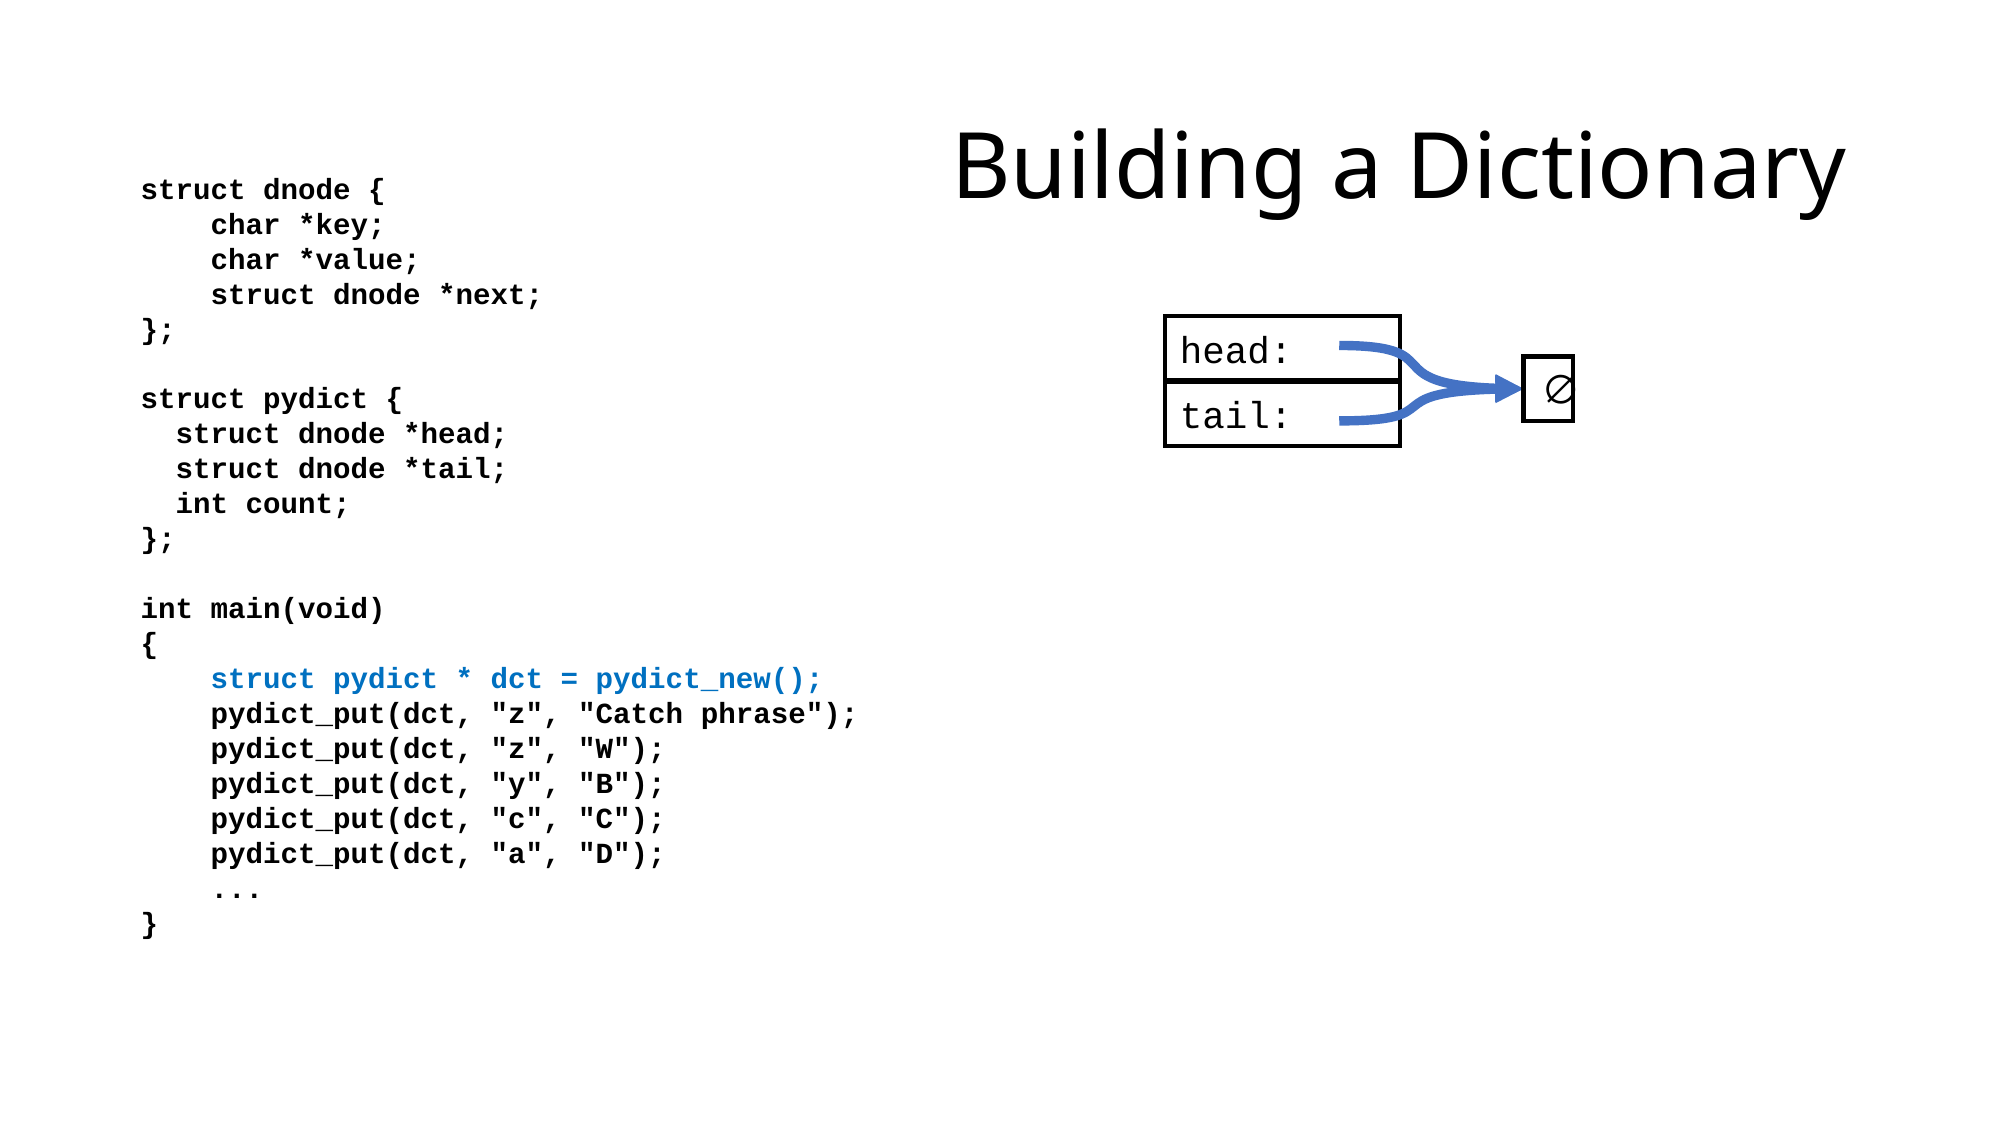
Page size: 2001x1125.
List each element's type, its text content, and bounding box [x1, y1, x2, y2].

text_box ∅ [1522, 356, 1574, 422]
text_box struct dnode { char *key; char *value; struct dnode *next; }; struct pydict { struct dnode *head; struct dnode *tail; int count; }; int main(void) { struct pydict * dct = pydict_new(); pydict_put(dct, "z", "Catch phrase"); pydict_put(dct, "z", "W"); pydict_put(dct, "y", "B"); pydict_put(dct, "c", "C"); pydict_put(dct, "a", "D"); ... } [125, 162, 873, 947]
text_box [1339, 345, 1524, 388]
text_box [1339, 388, 1524, 421]
text_box head: [1164, 315, 1401, 381]
title Building a Dictionary [137, 59, 1863, 278]
text_box tail: [1164, 381, 1401, 447]
